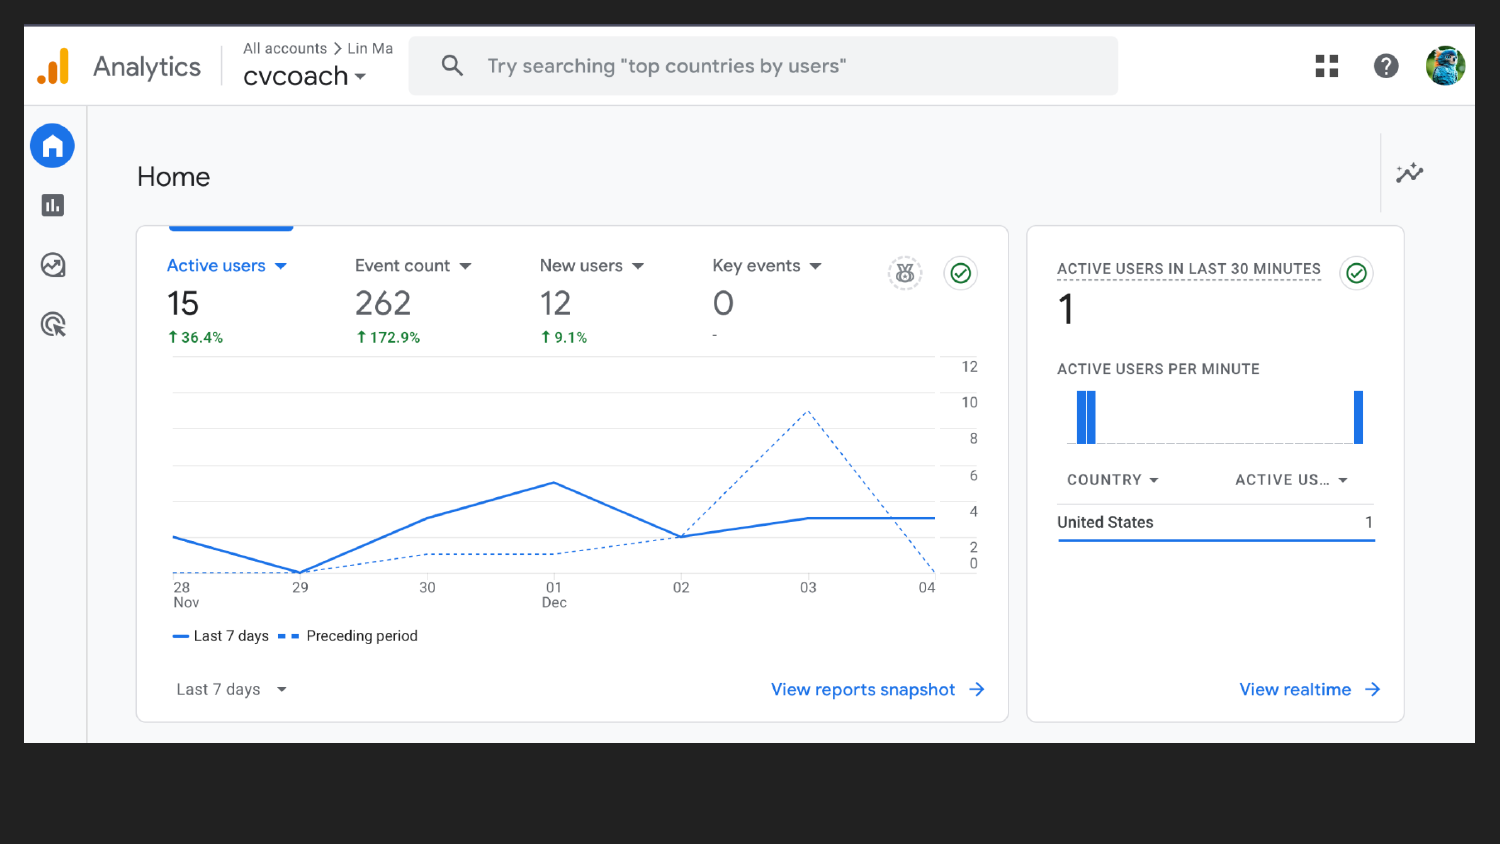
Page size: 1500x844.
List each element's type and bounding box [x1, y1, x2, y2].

picture [24, 24, 1476, 744]
